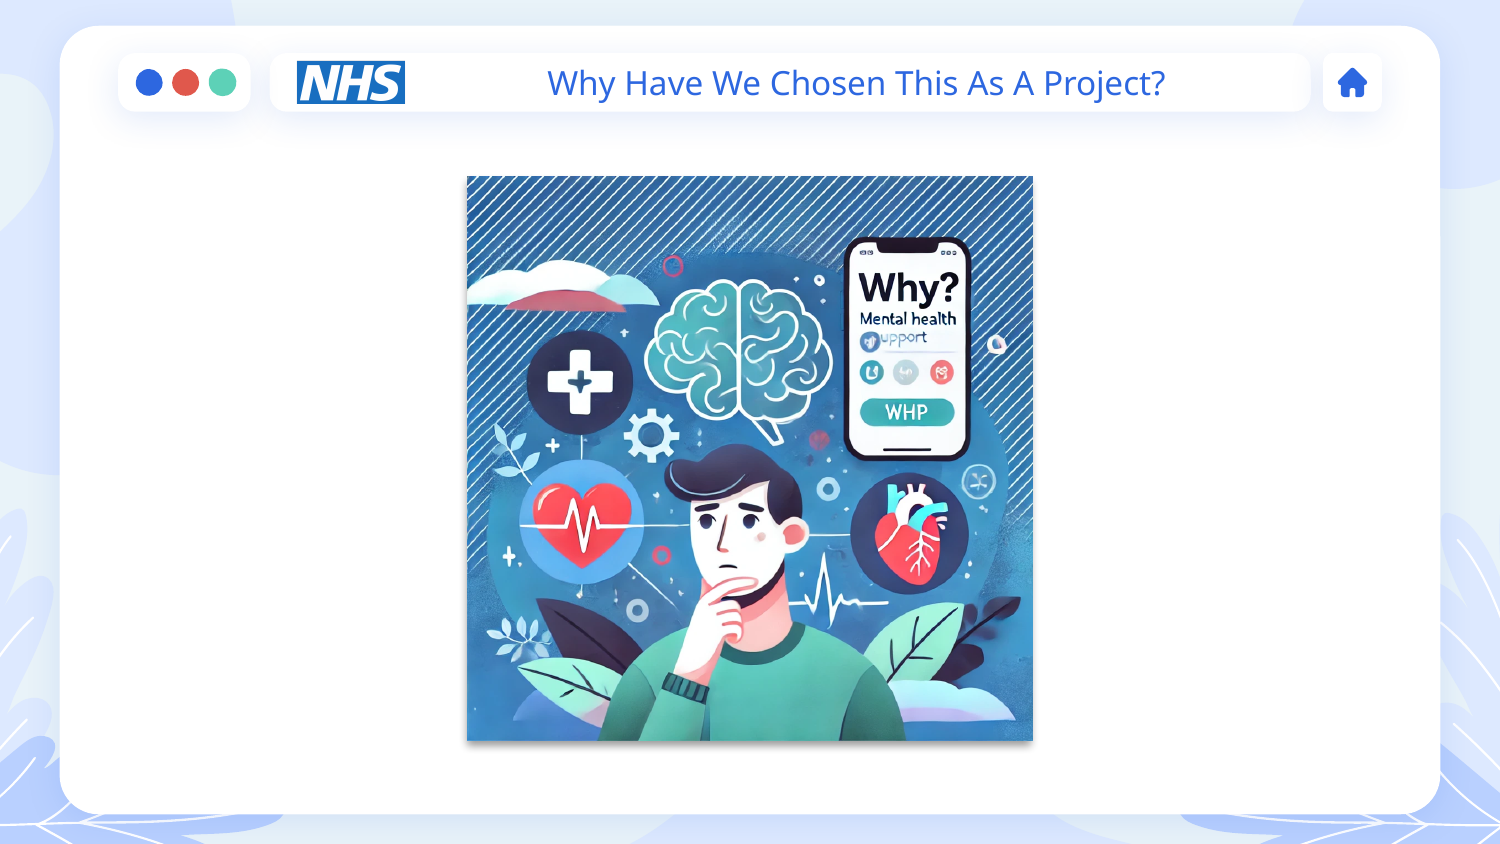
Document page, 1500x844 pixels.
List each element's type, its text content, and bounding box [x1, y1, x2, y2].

title Why Have We Chosen This As A Project? [225, 46, 1489, 227]
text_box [117, 52, 251, 112]
picture [467, 175, 1033, 742]
picture [296, 60, 406, 105]
